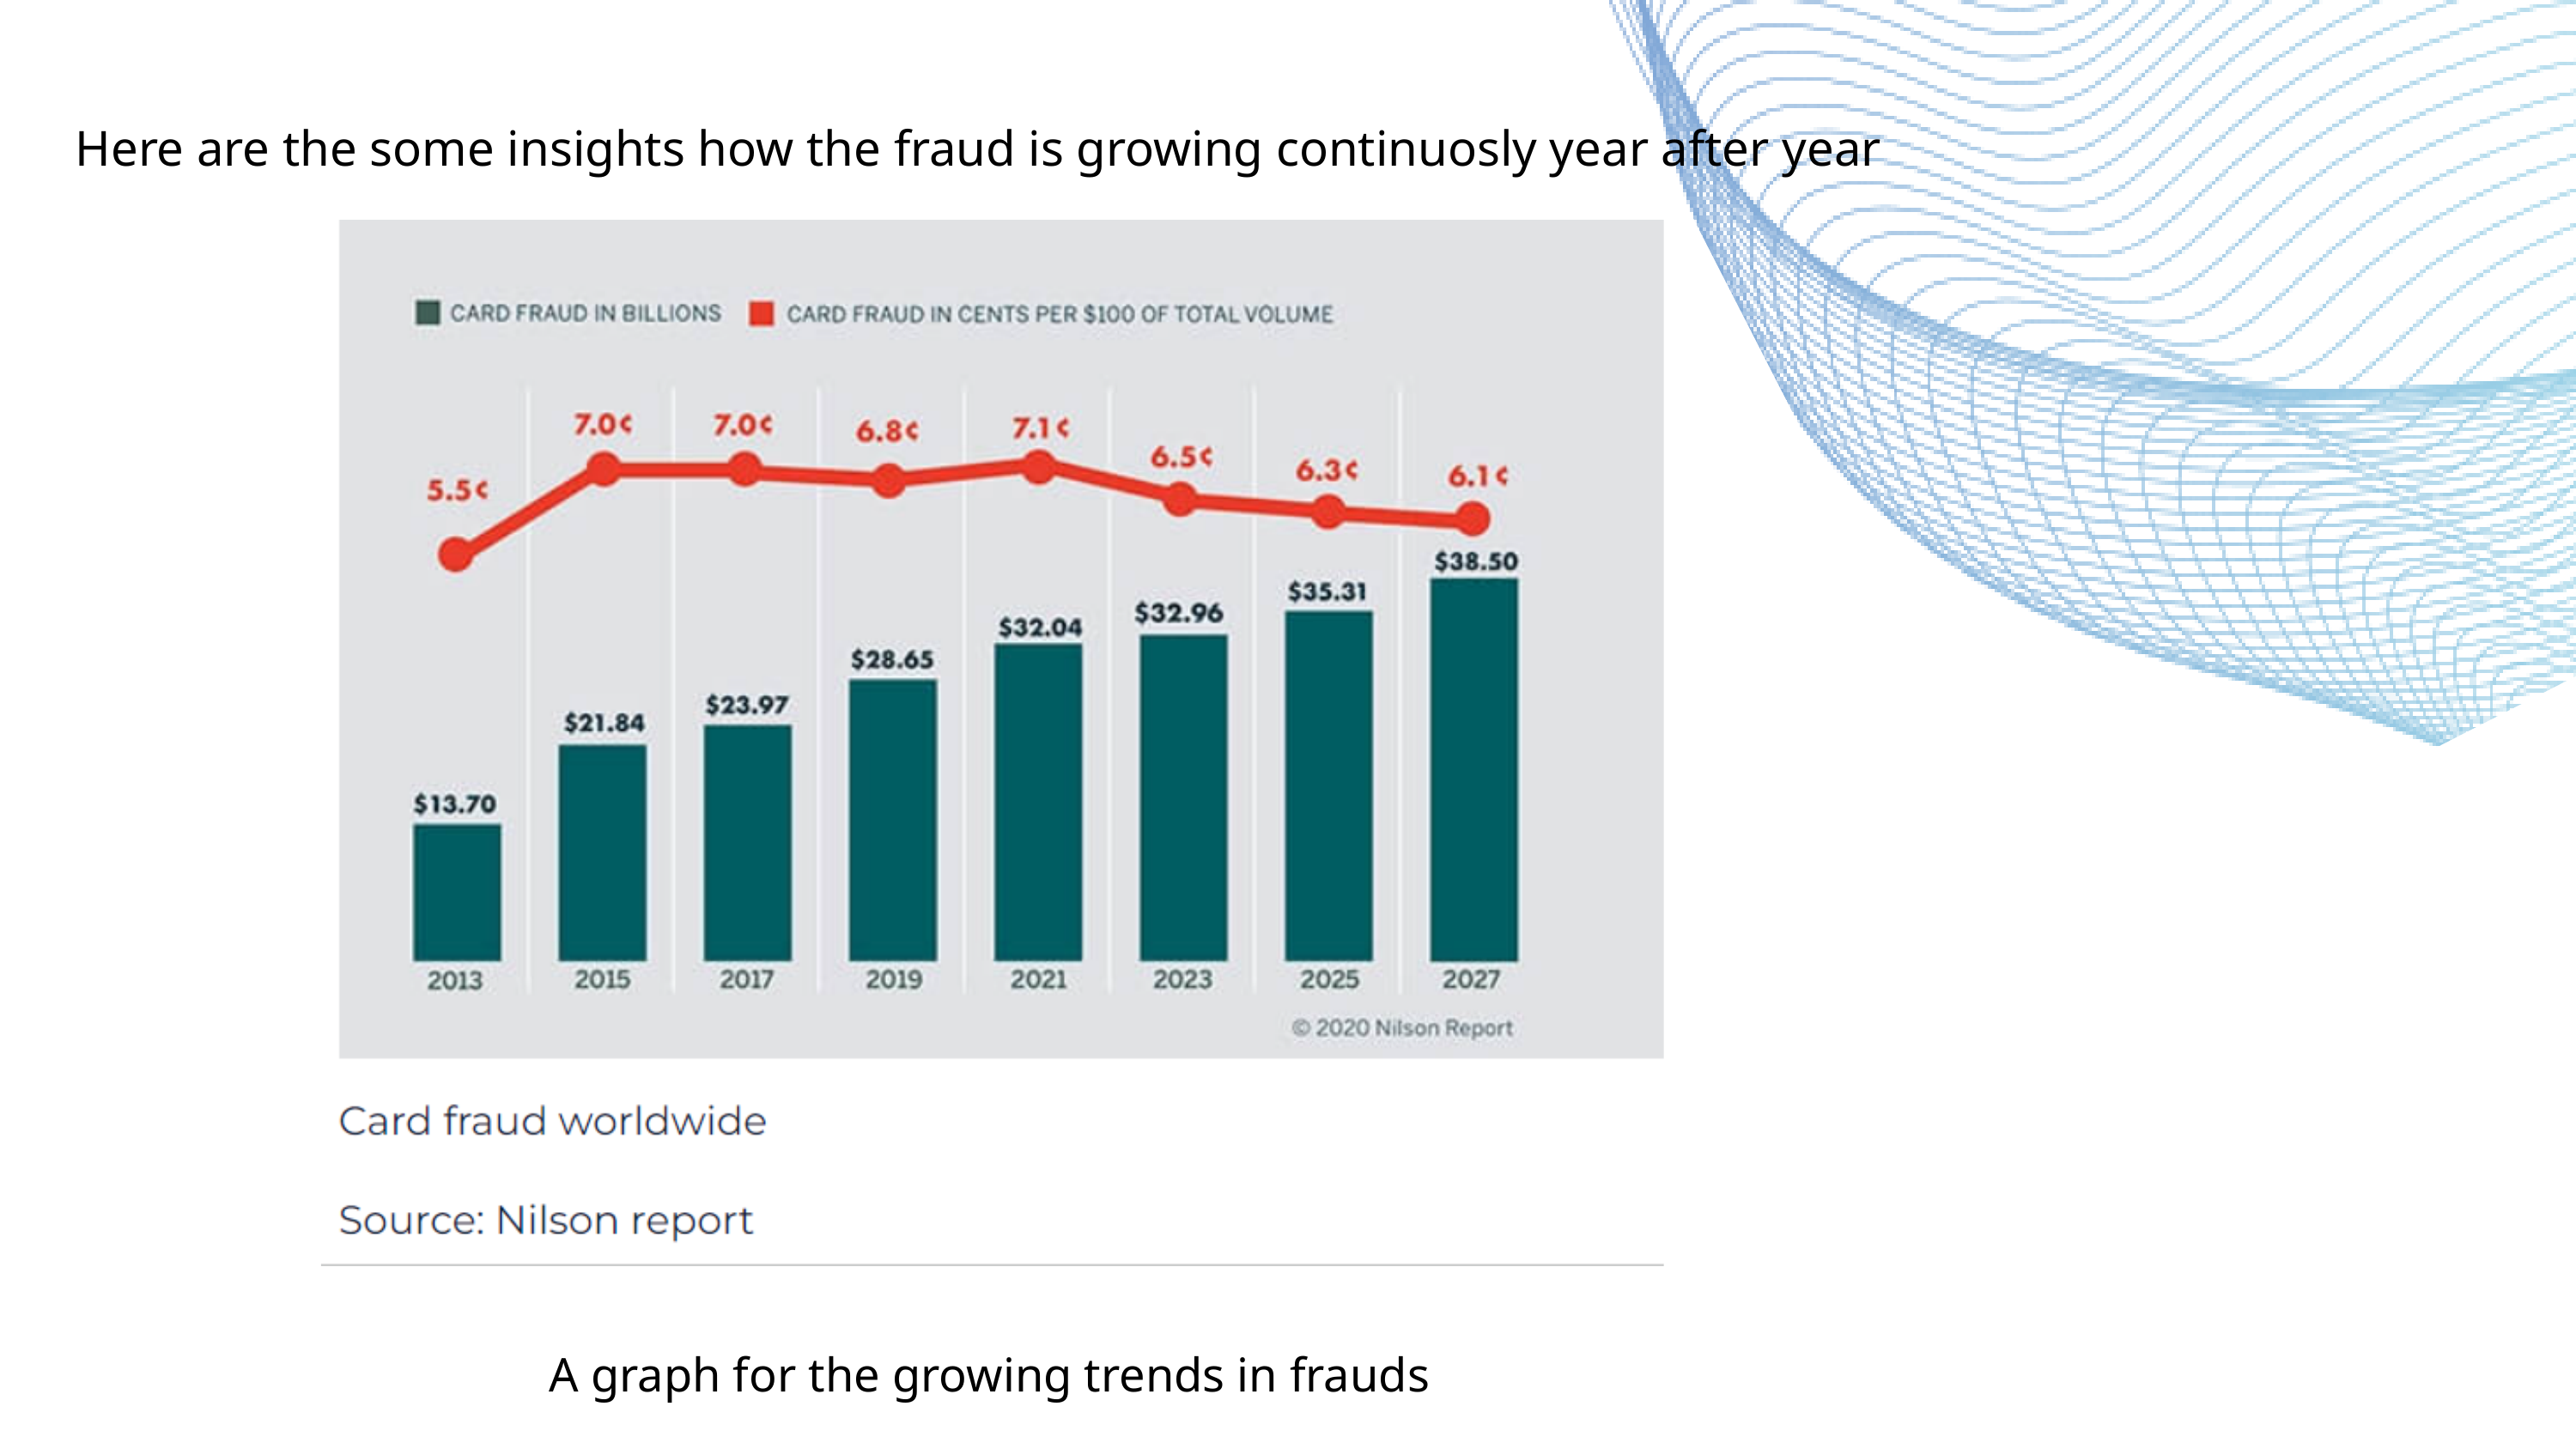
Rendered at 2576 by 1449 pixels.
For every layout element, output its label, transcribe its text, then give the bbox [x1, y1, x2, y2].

text_box A graph for the growing trends in frauds [425, 1336, 1567, 1402]
text_box Here are the some insights how the fraud is growing continuosly year after year [58, 107, 1899, 176]
text_box [320, 220, 1664, 1266]
text_box [1581, 0, 2576, 939]
